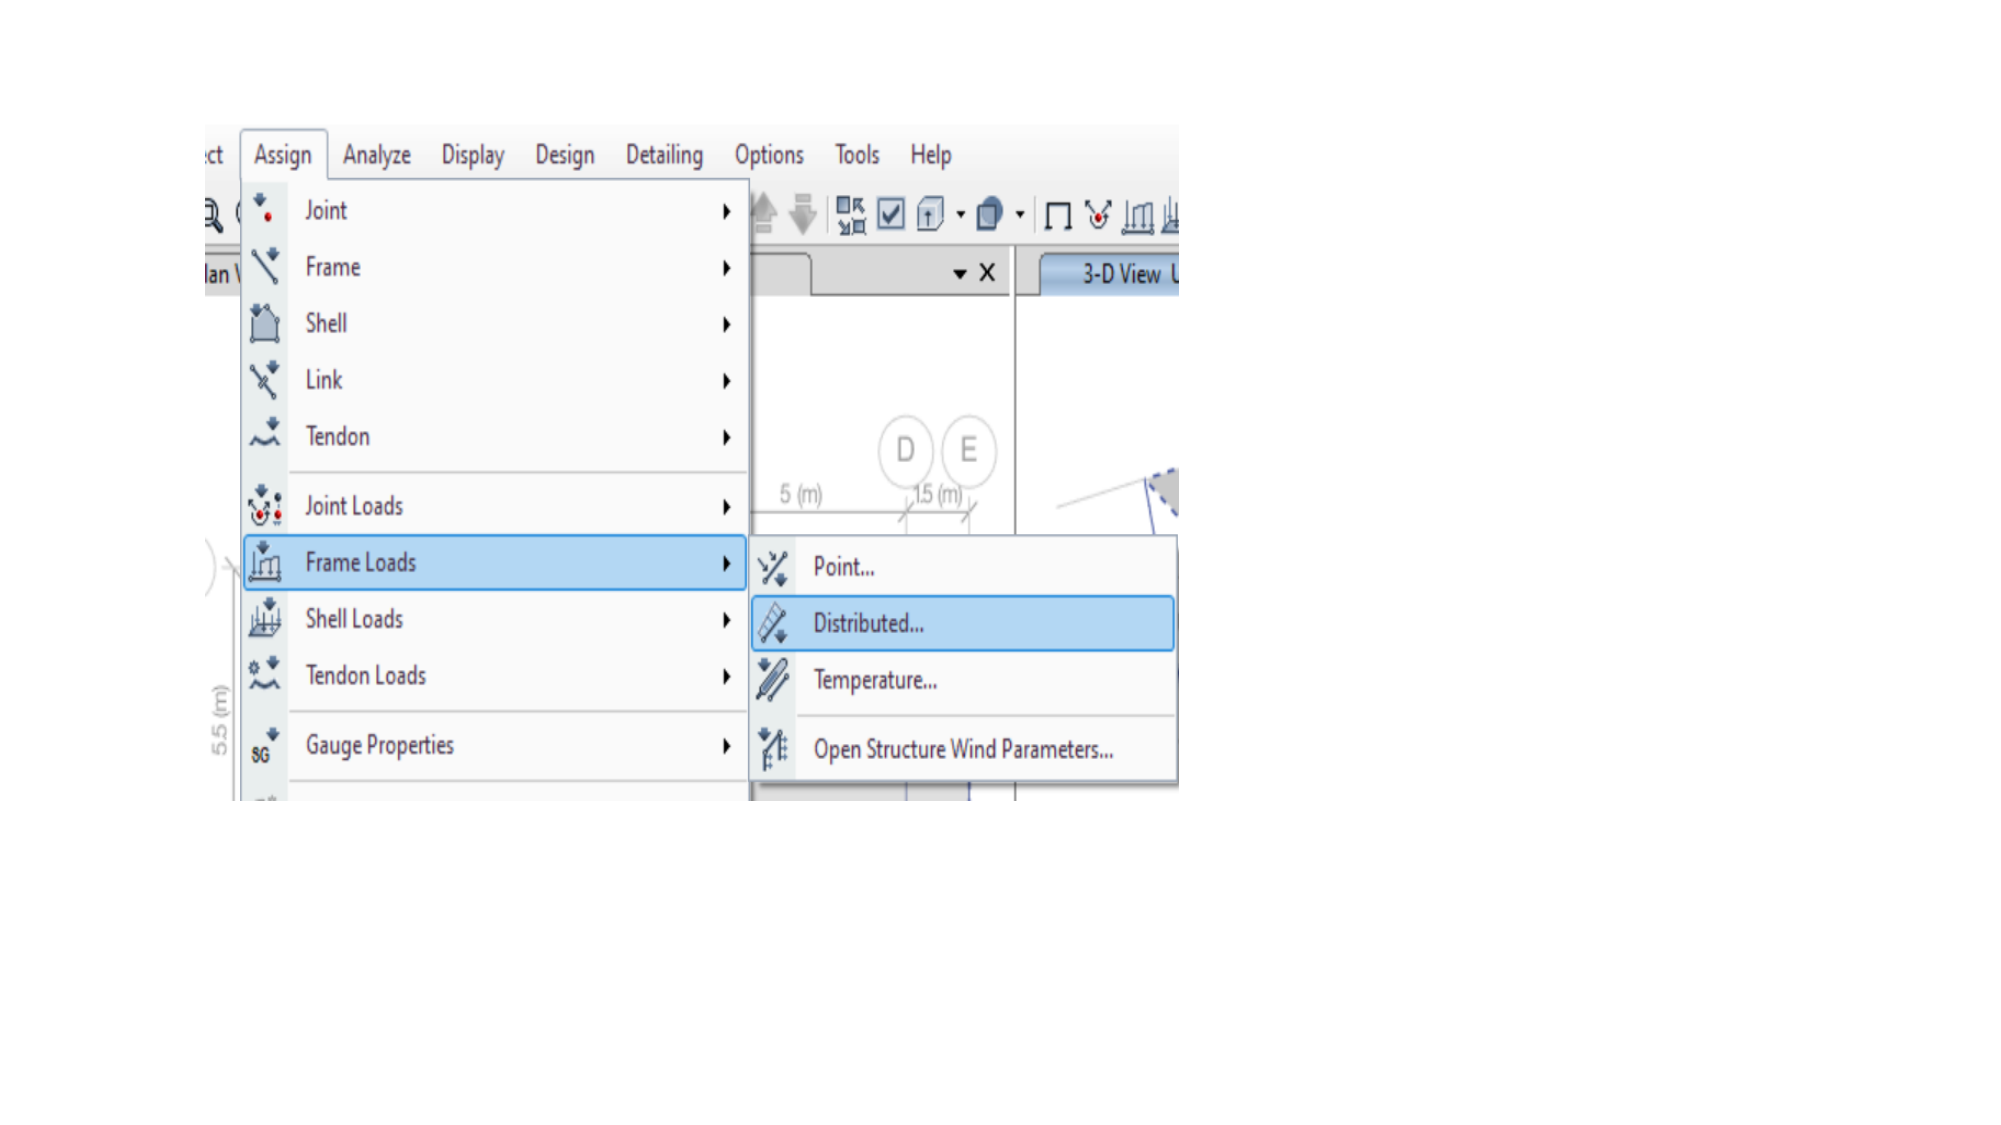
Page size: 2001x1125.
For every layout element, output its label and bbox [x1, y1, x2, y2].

picture [205, 110, 1179, 801]
